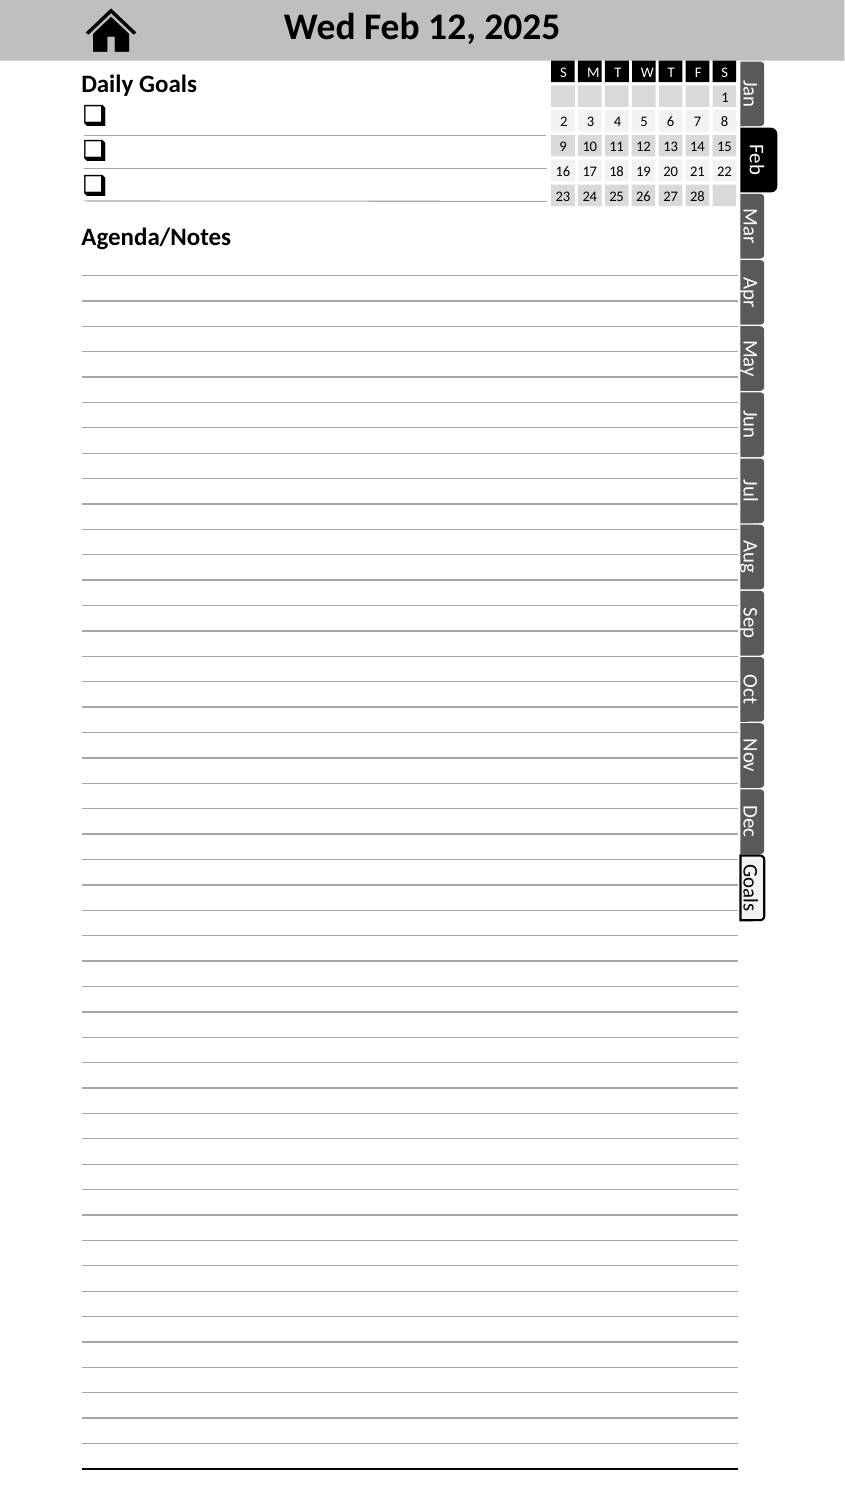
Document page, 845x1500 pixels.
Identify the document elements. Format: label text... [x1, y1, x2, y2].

picture [82, 1, 140, 59]
list Wed Feb 12, 2025 [190, 0, 655, 61]
